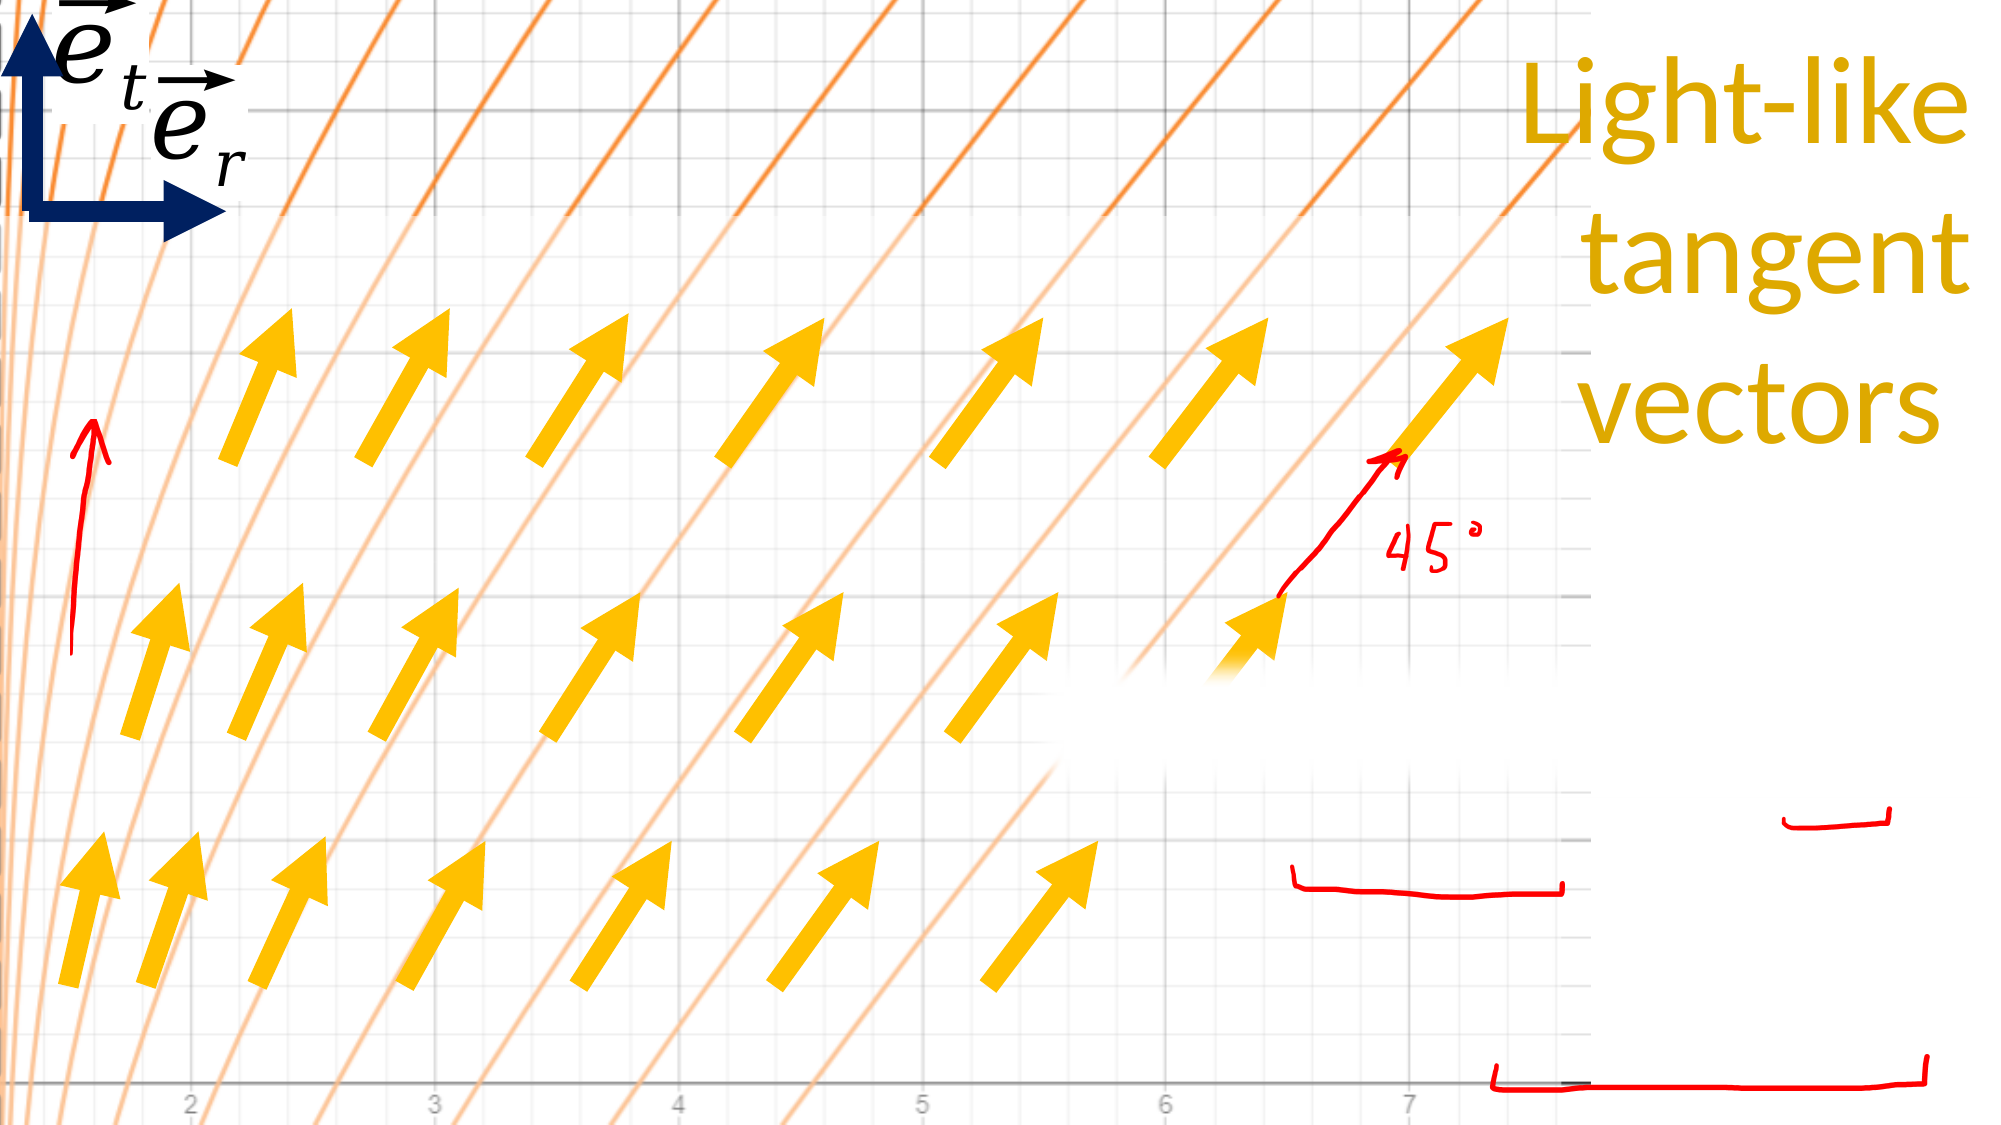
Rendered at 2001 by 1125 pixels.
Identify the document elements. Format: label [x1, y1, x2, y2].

picture [0, 0, 1938, 1125]
text_box [68, 308, 1509, 987]
text_box [28, 0, 249, 212]
